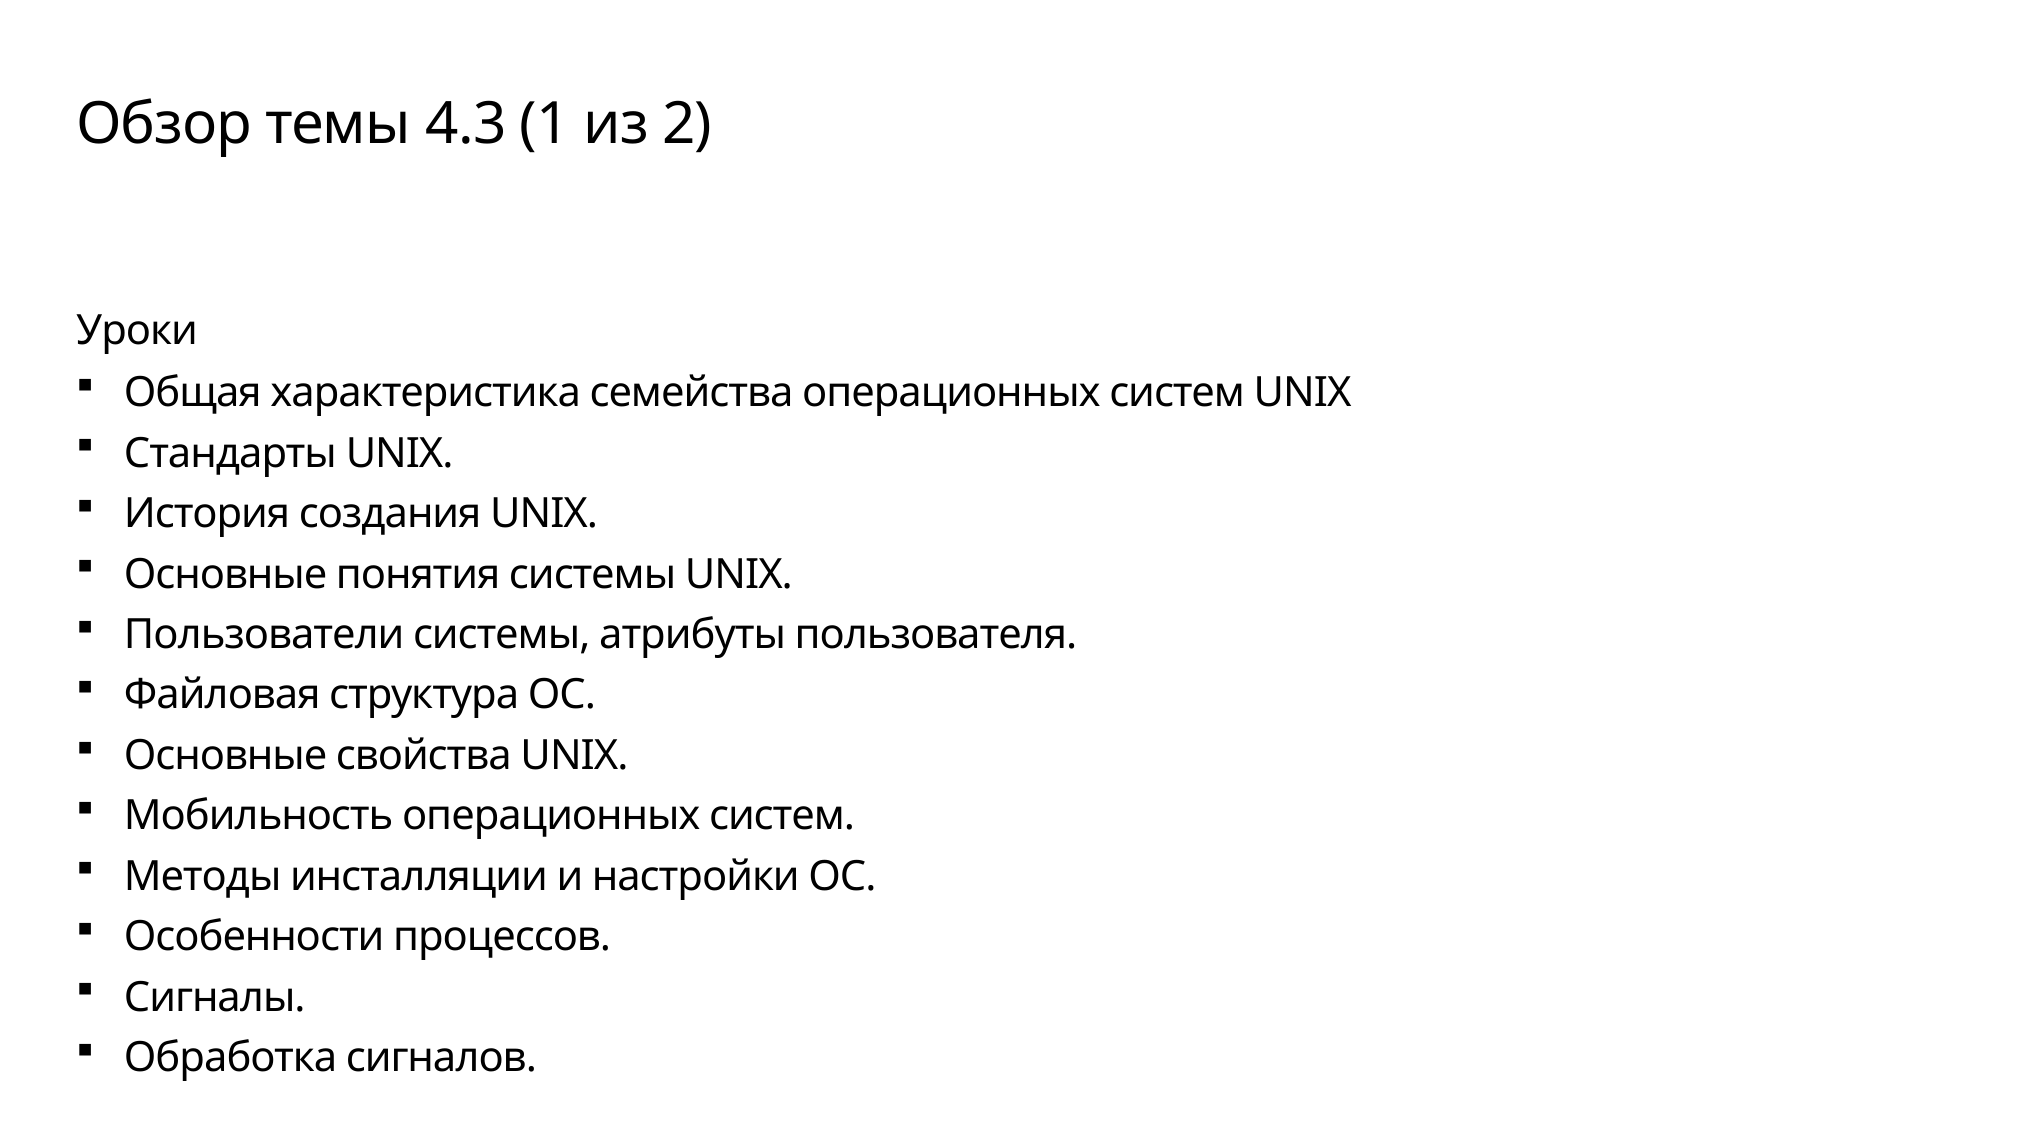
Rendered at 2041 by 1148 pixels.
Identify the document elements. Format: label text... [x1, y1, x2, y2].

list Уроки Общая характеристика семейства операционных систем UNIX Стандарты UNIX. История создания UNIX. Основные понятия системы UNIX. Пользователи системы, атрибуты пользователя. Файловая структура ОС. Основные свойства UNIX. Мобильность операционных систем. Методы инсталляции и настройки ОС. Особенности процессов. Сигналы. Обработка сигналов. [76, 240, 1970, 1074]
title Обзор темы 4.3 (1 из 2) [76, 93, 1968, 161]
